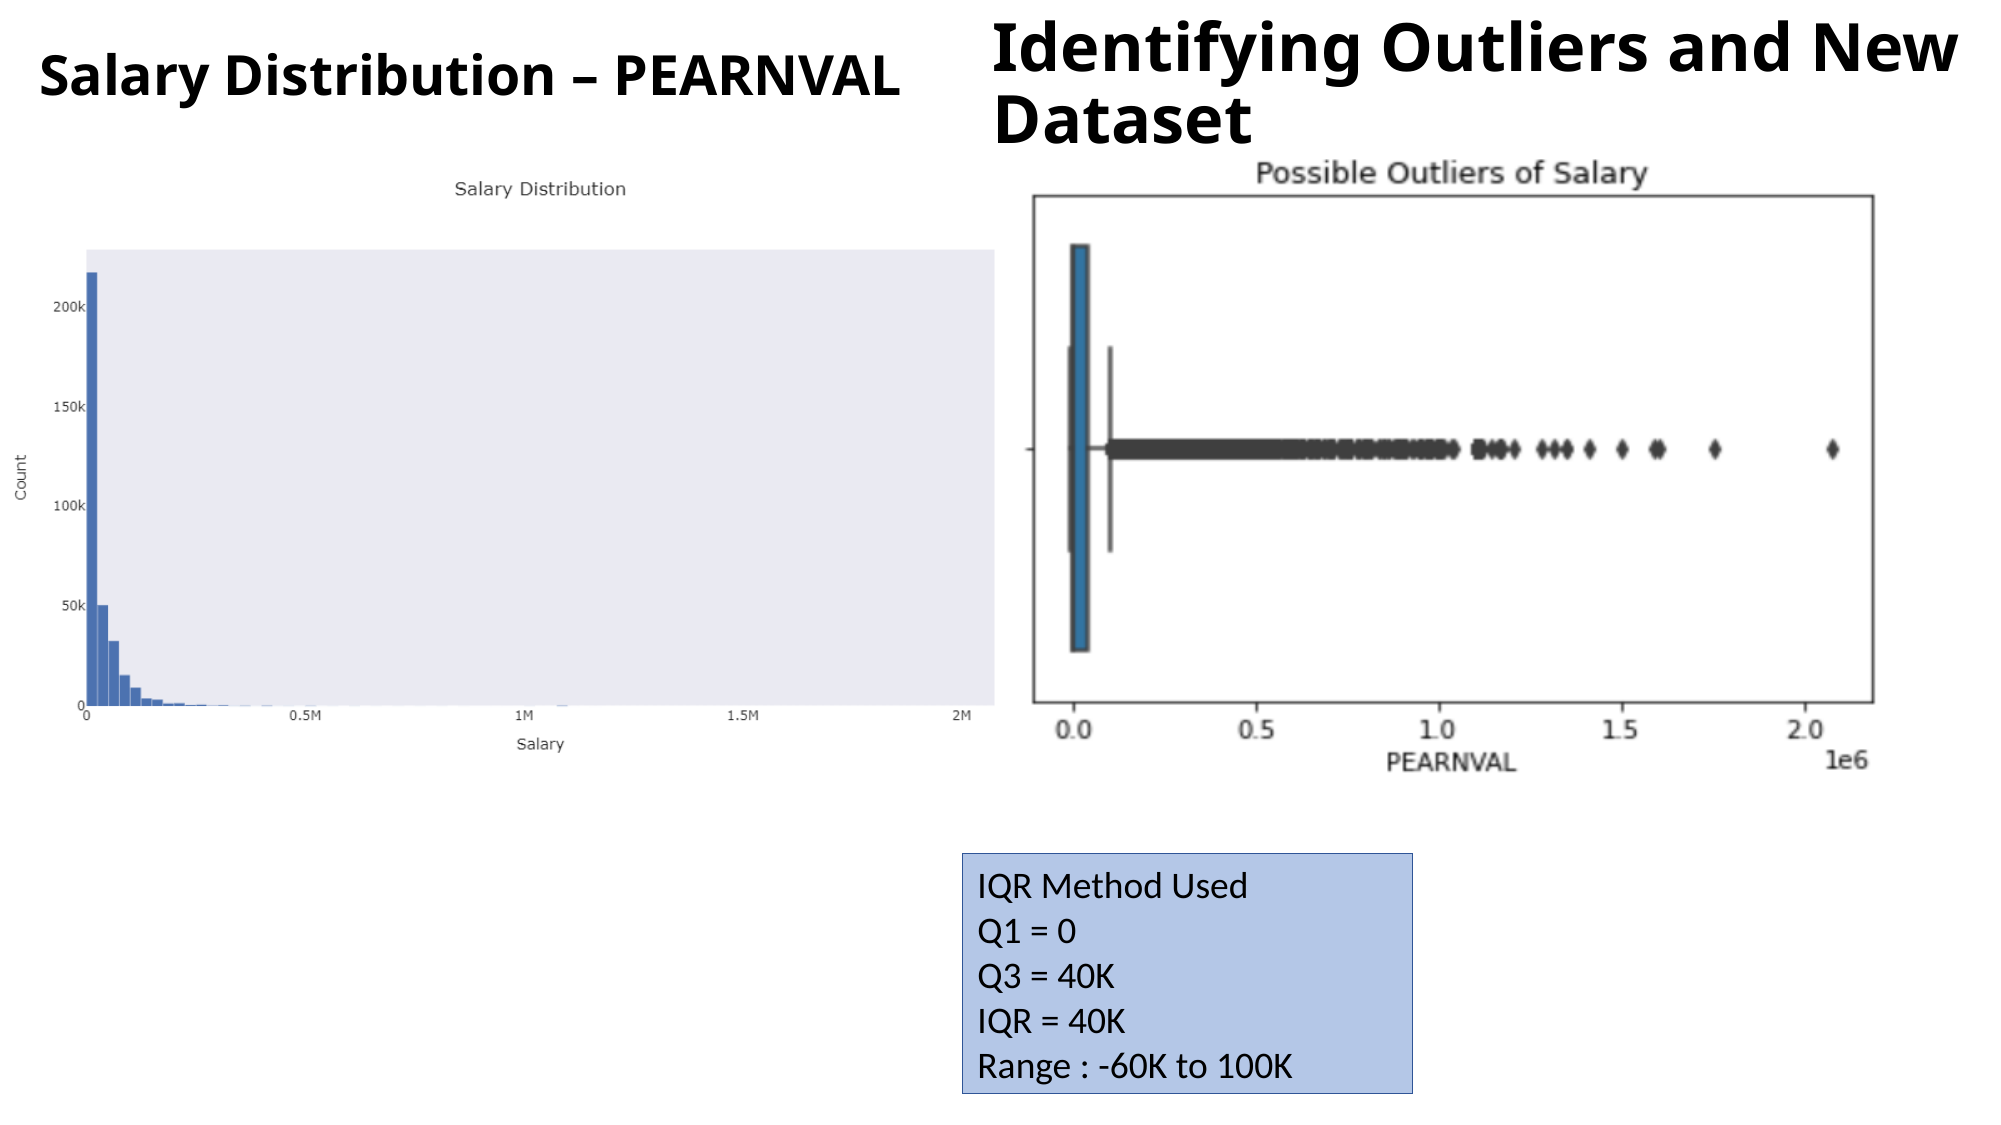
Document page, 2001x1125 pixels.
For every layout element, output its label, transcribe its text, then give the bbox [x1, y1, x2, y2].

text_box IQR Method Used Q1 = 0 Q3 = 40K IQR = 40K Range : -60K to 100K [962, 853, 1413, 1094]
text_box Identifying Outliers and New Dataset [977, 0, 2000, 195]
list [0, 173, 997, 762]
title Salary Distribution – PEARNVAL [24, 19, 937, 136]
picture [997, 158, 1989, 808]
